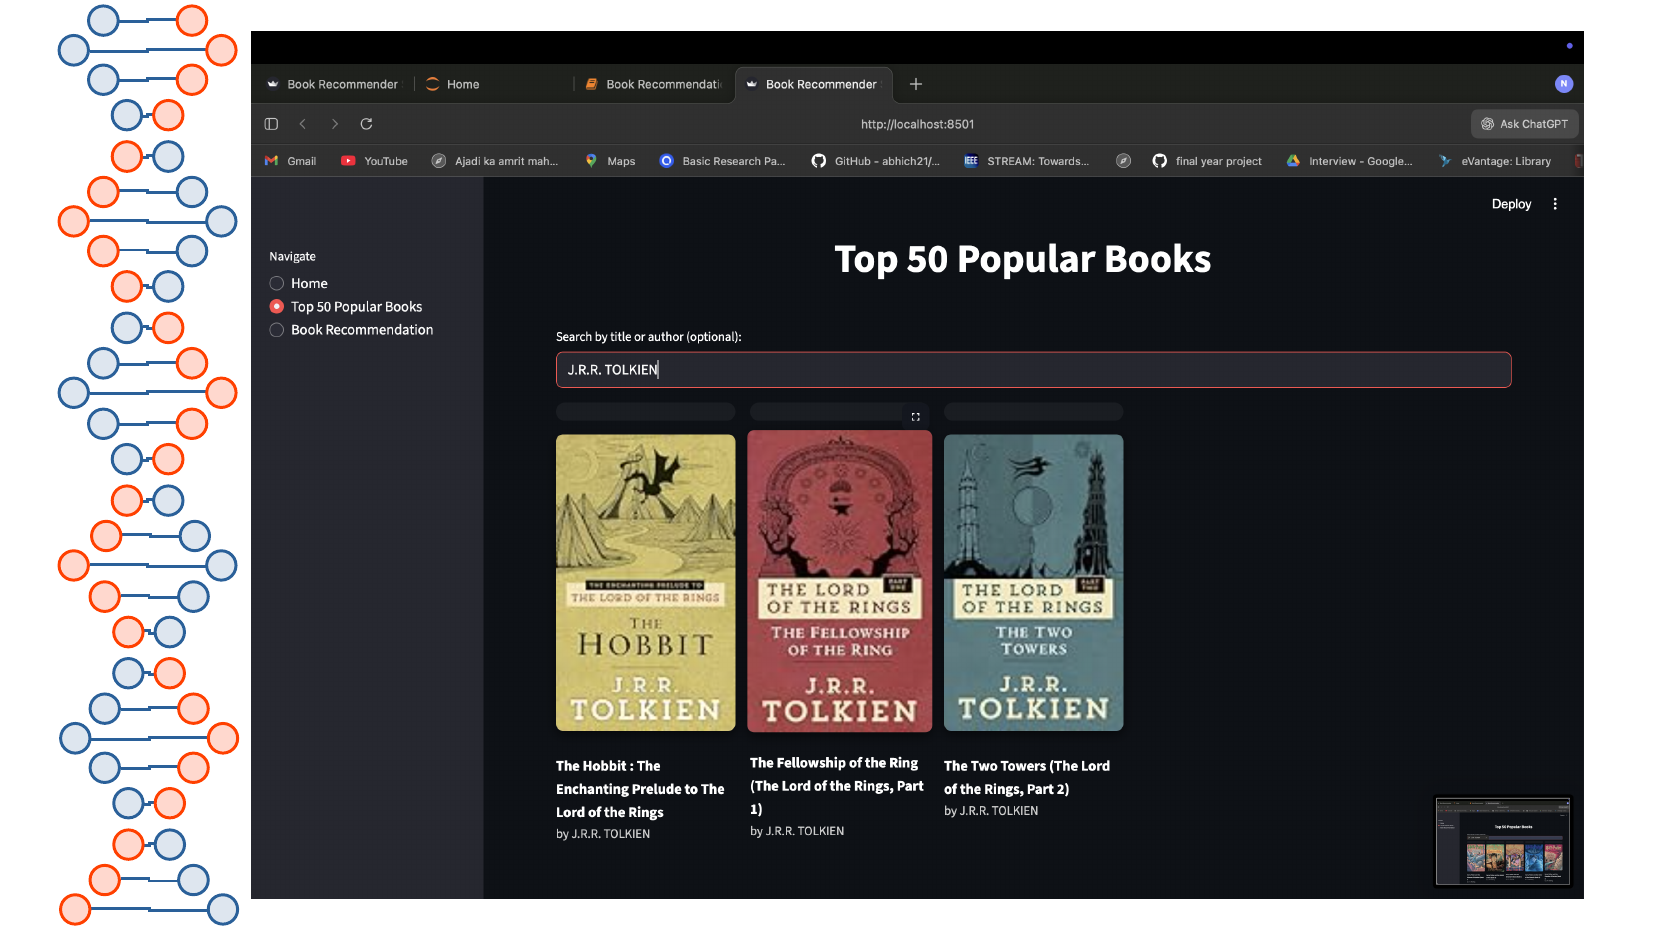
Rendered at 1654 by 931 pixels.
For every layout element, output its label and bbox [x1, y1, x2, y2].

picture [251, 31, 1584, 899]
